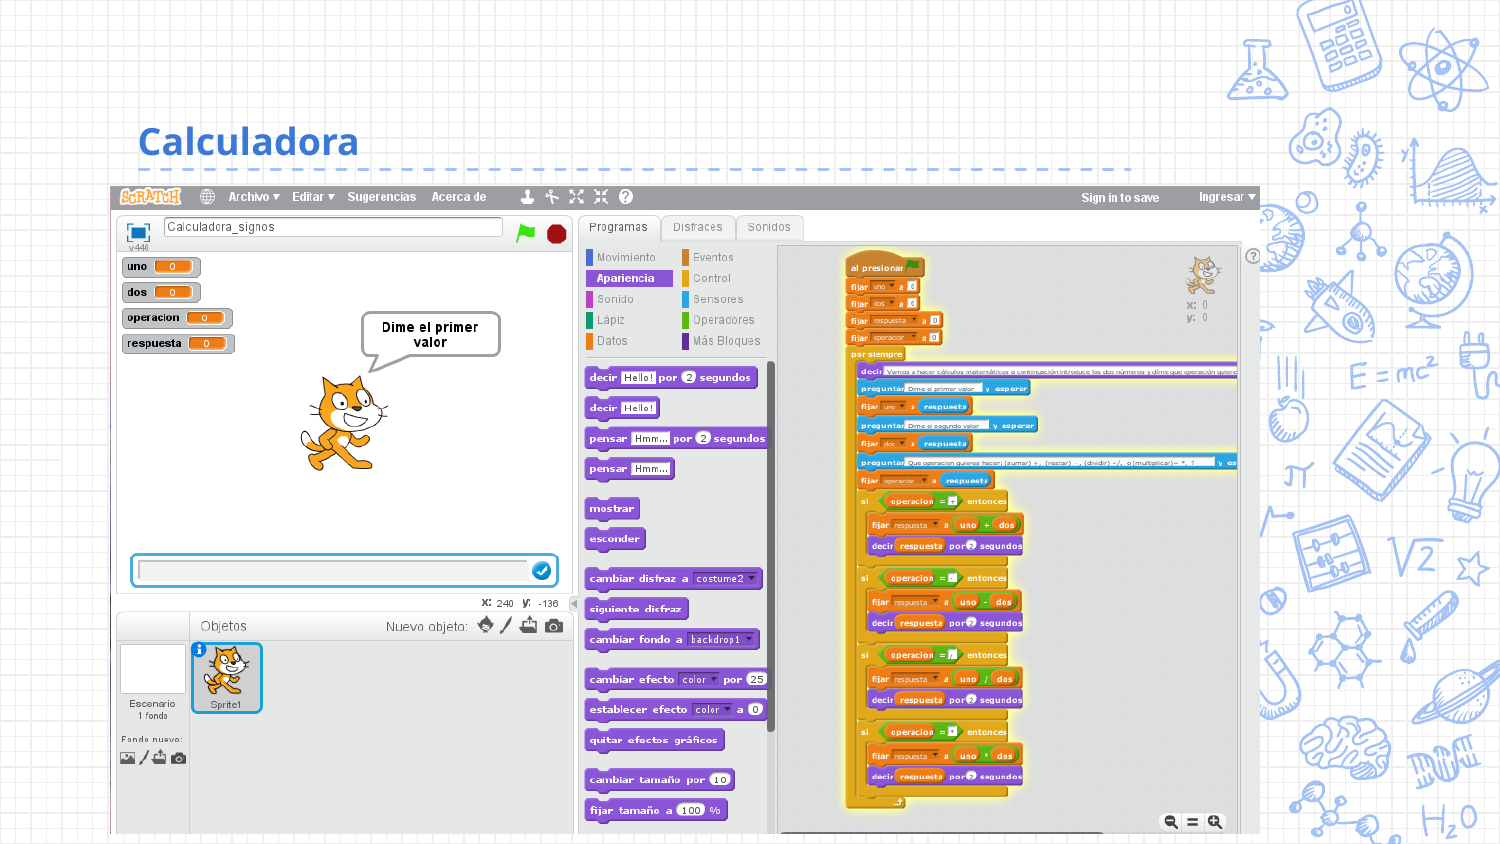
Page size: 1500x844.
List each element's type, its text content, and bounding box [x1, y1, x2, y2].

title Calculadora [122, 36, 1130, 178]
picture [109, 185, 1260, 834]
